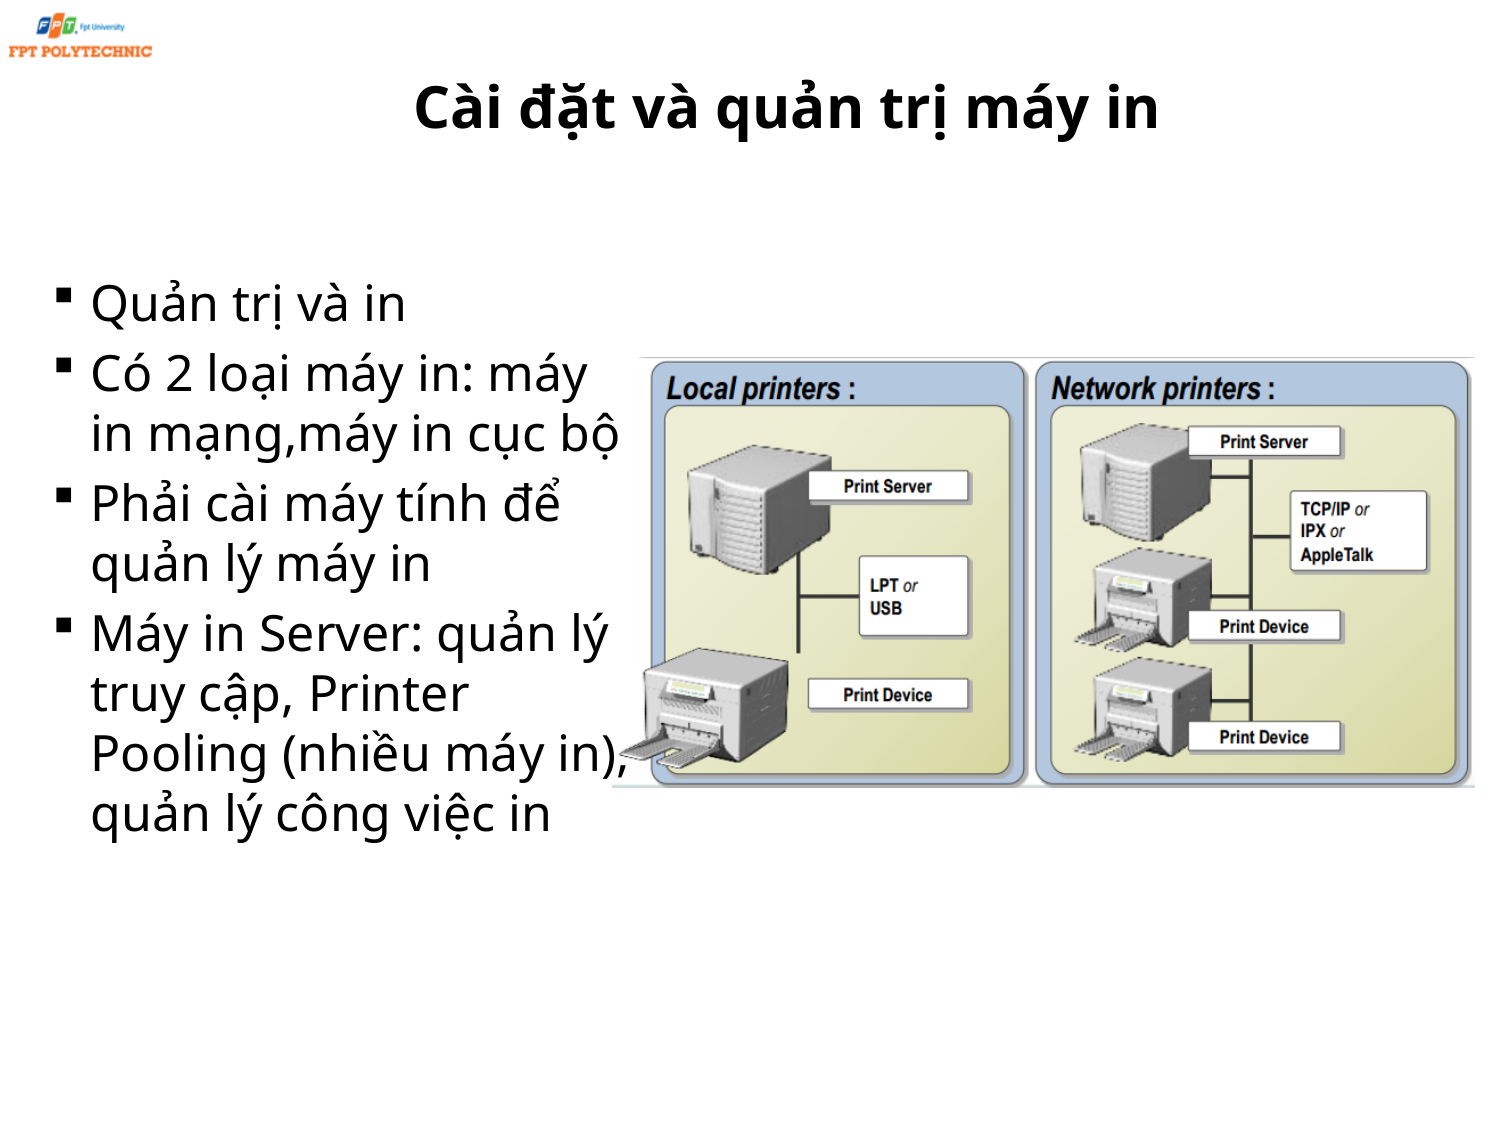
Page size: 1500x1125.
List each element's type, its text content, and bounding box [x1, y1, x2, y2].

text_box Cài đặt và quản trị máy in [374, 62, 1200, 148]
picture [612, 357, 1476, 788]
picture [9, 6, 152, 63]
text_box Quản trị và in Có 2 loại máy in: máy in mạng,máy in cục bộ Phải cài máy tính để quản lý máy in Máy in Server: quản lý truy cập, Printer Pooling (nhiều máy in), quản lý công việc in [37, 264, 645, 849]
